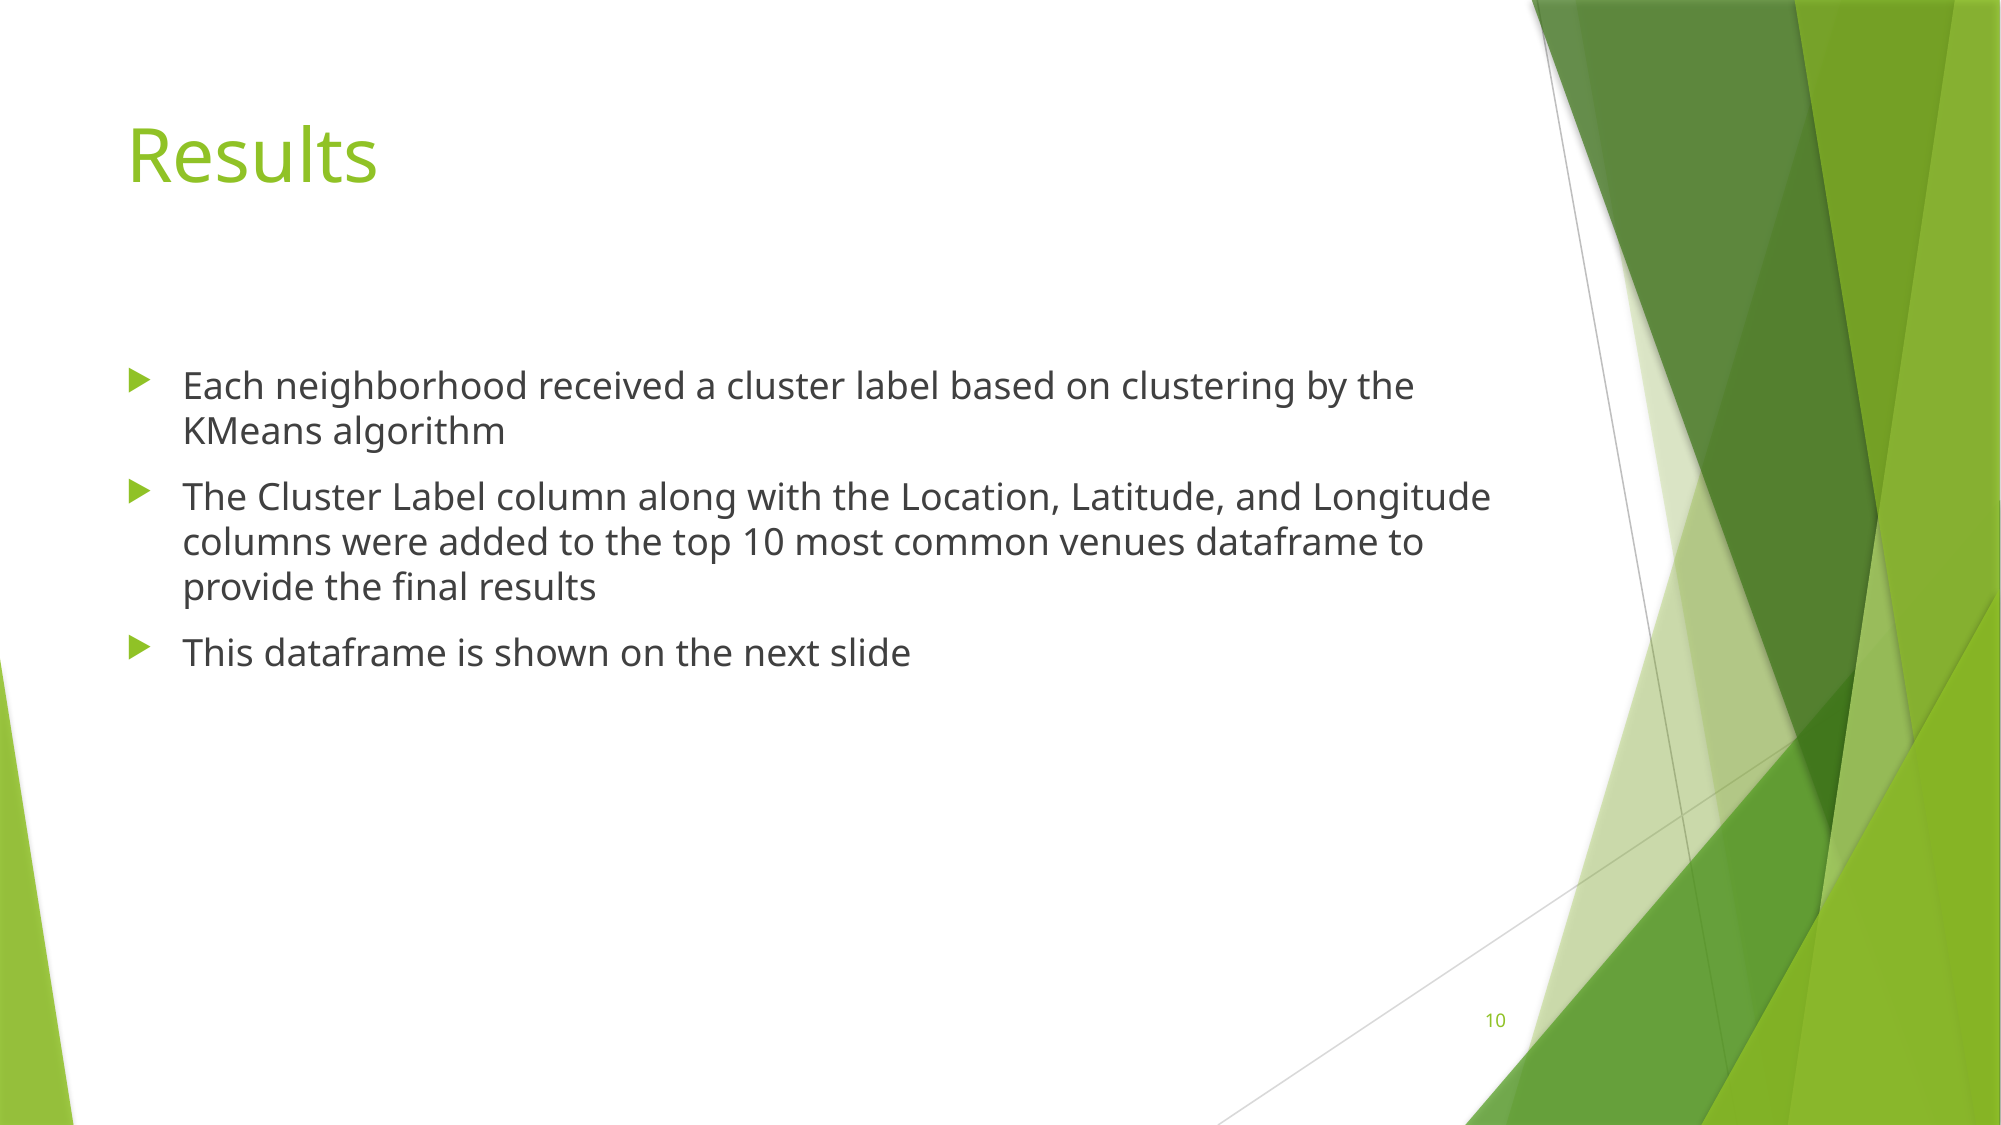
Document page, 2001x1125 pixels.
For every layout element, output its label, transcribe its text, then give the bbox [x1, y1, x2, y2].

list Each neighborhood received a cluster label based on clustering by the KMeans algorithm The Cluster Label column along with the Location, Latitude, and Longitude columns were added to the top 10 most common venues dataframe to provide the final results This dataframe is shown on the next slide [111, 354, 1522, 992]
slide_number 9 [1409, 991, 1522, 1051]
title Results [111, 99, 1522, 317]
